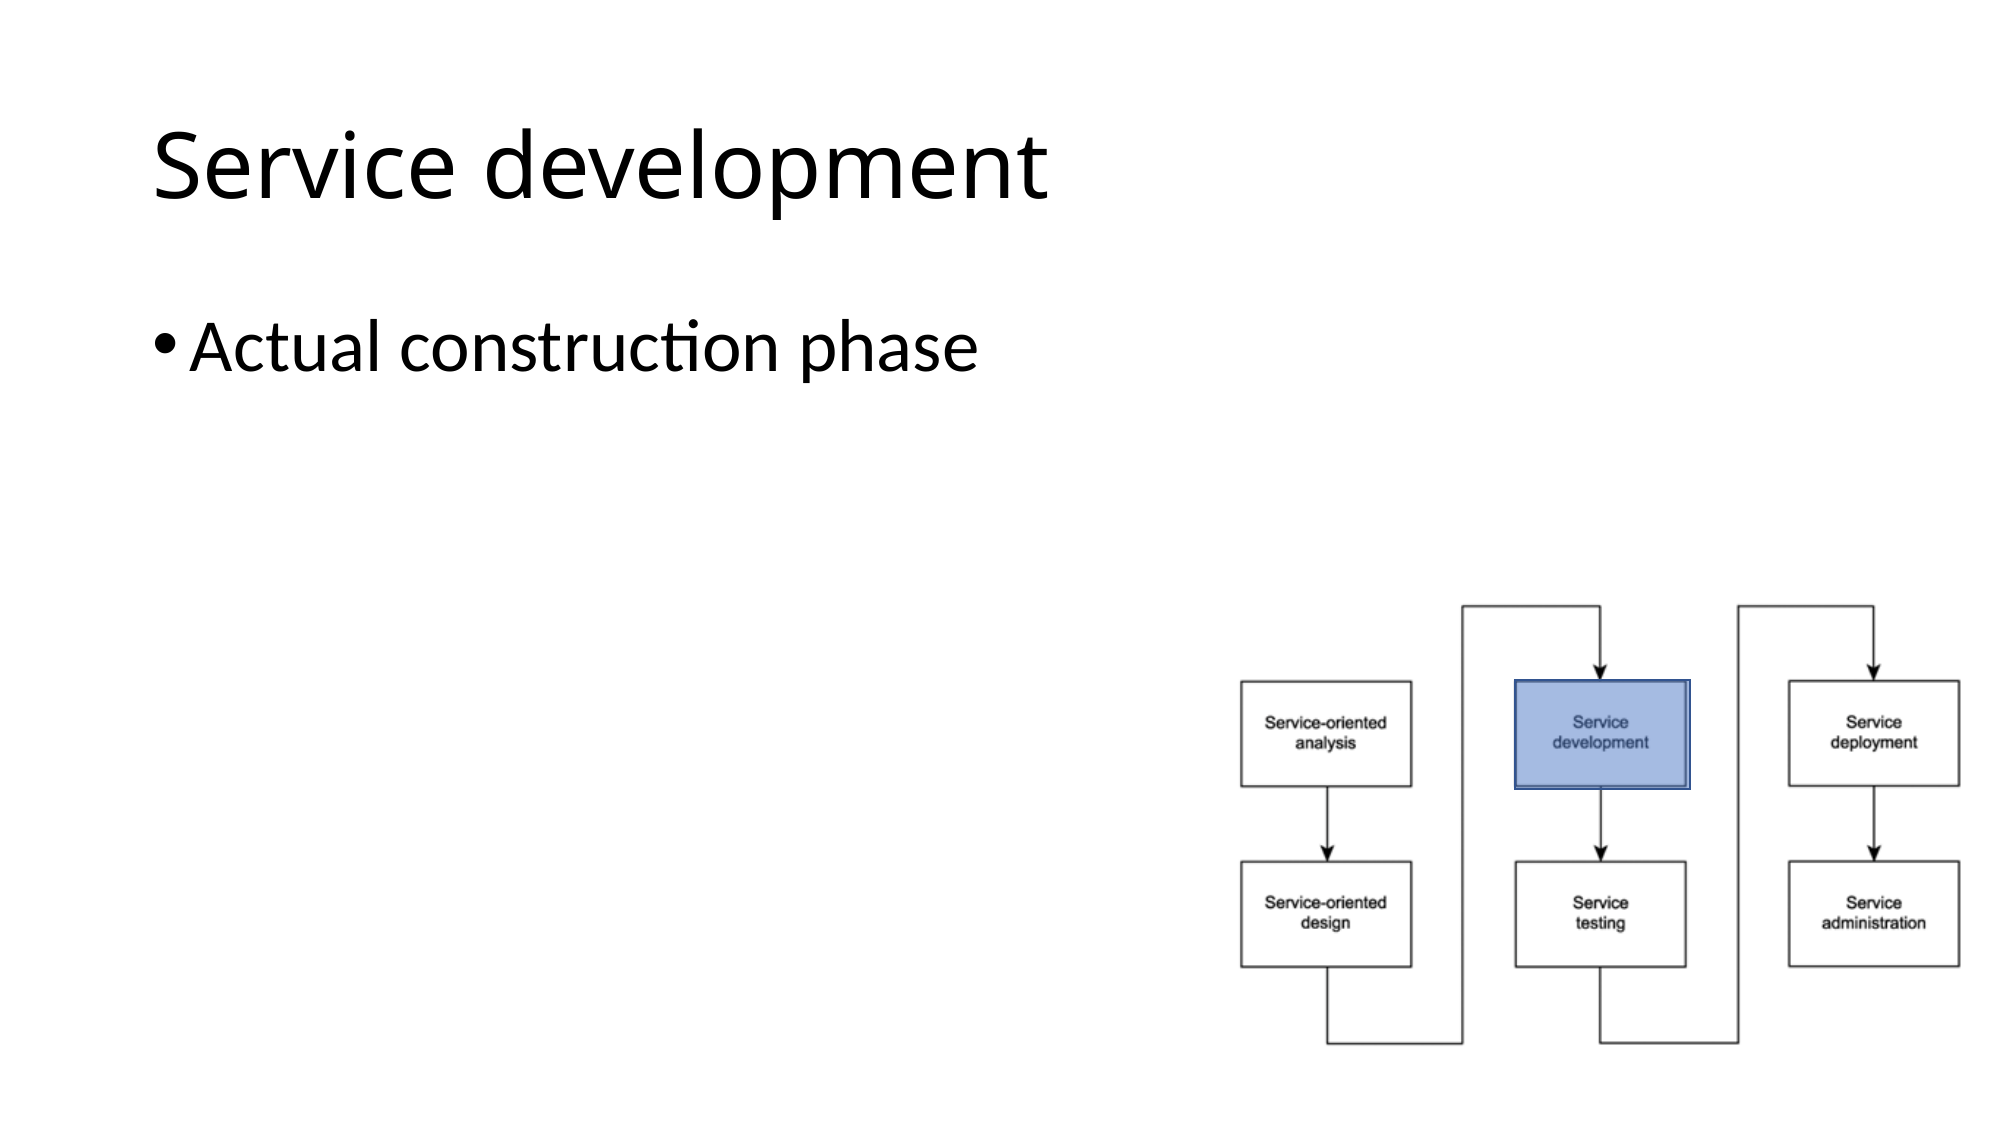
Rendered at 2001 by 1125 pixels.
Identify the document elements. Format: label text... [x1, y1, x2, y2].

title Service development [137, 59, 1863, 278]
list Actual construction phase [137, 299, 1863, 1014]
picture [1236, 598, 1968, 1052]
